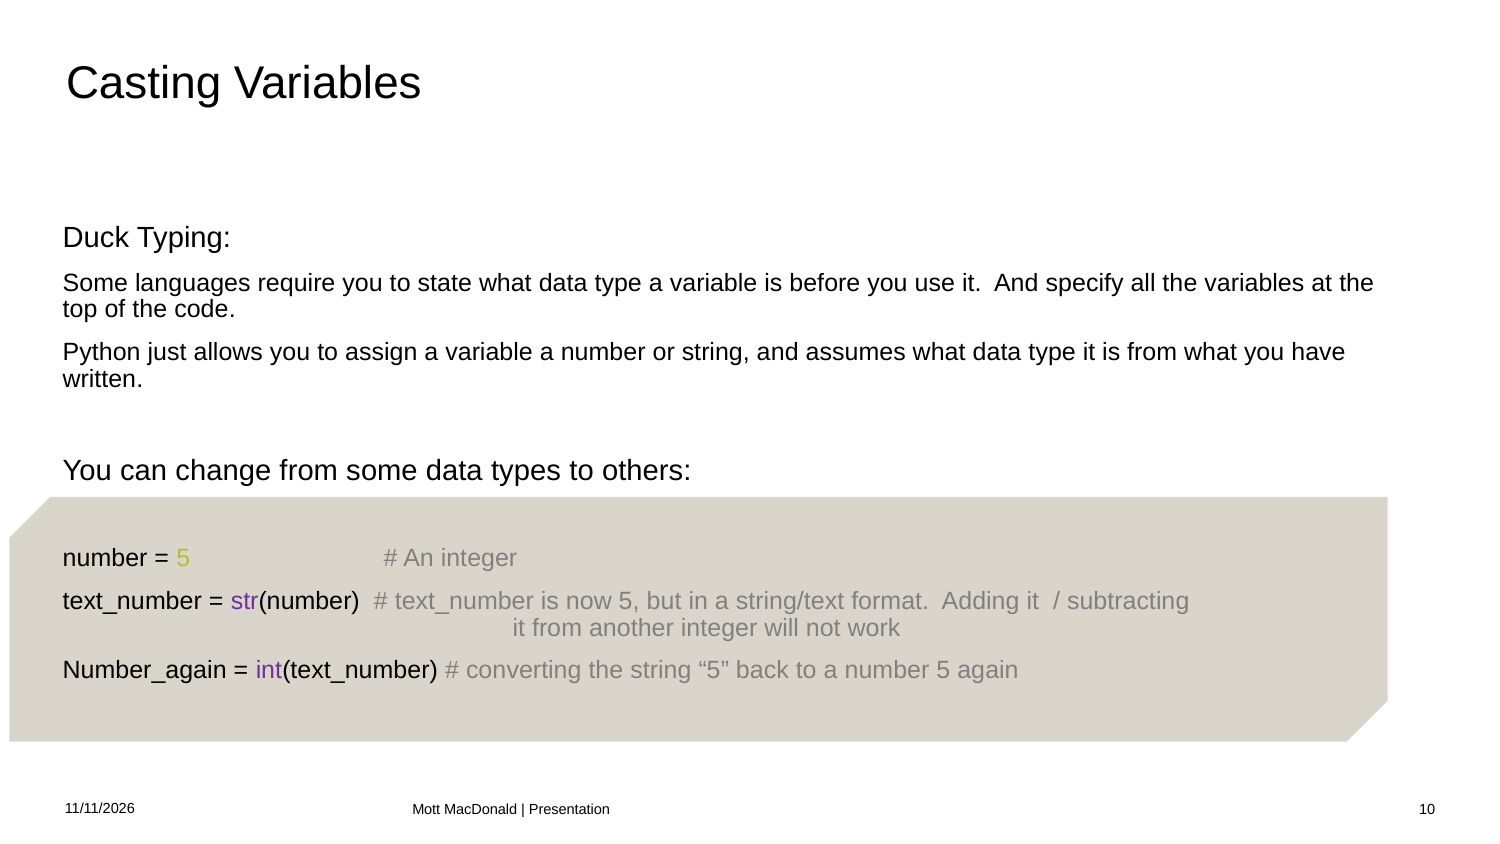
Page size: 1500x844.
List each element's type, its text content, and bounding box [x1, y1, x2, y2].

text_box [8, 495, 1383, 743]
slide_number 10 [1105, 799, 1436, 817]
list Duck Typing: Some languages require you to state what data type a variable is before you use it. And specify all the variables at the top of the code. Python just allows you to assign a variable a number or string, and assumes what data type it is from what you have written. You can change from some data types to others: number = 5 # An integer text_number = str(number) # text_number is now 5, but in a string/text format. Adding it / subtracting it from another integer will not work Number_again = int(text_number) # converting the string “5” back to a number 5 again [62, 215, 1388, 707]
footer Mott MacDonald | Presentation [412, 799, 1088, 816]
title Casting Variables [66, 52, 1360, 112]
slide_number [64, 799, 395, 816]
